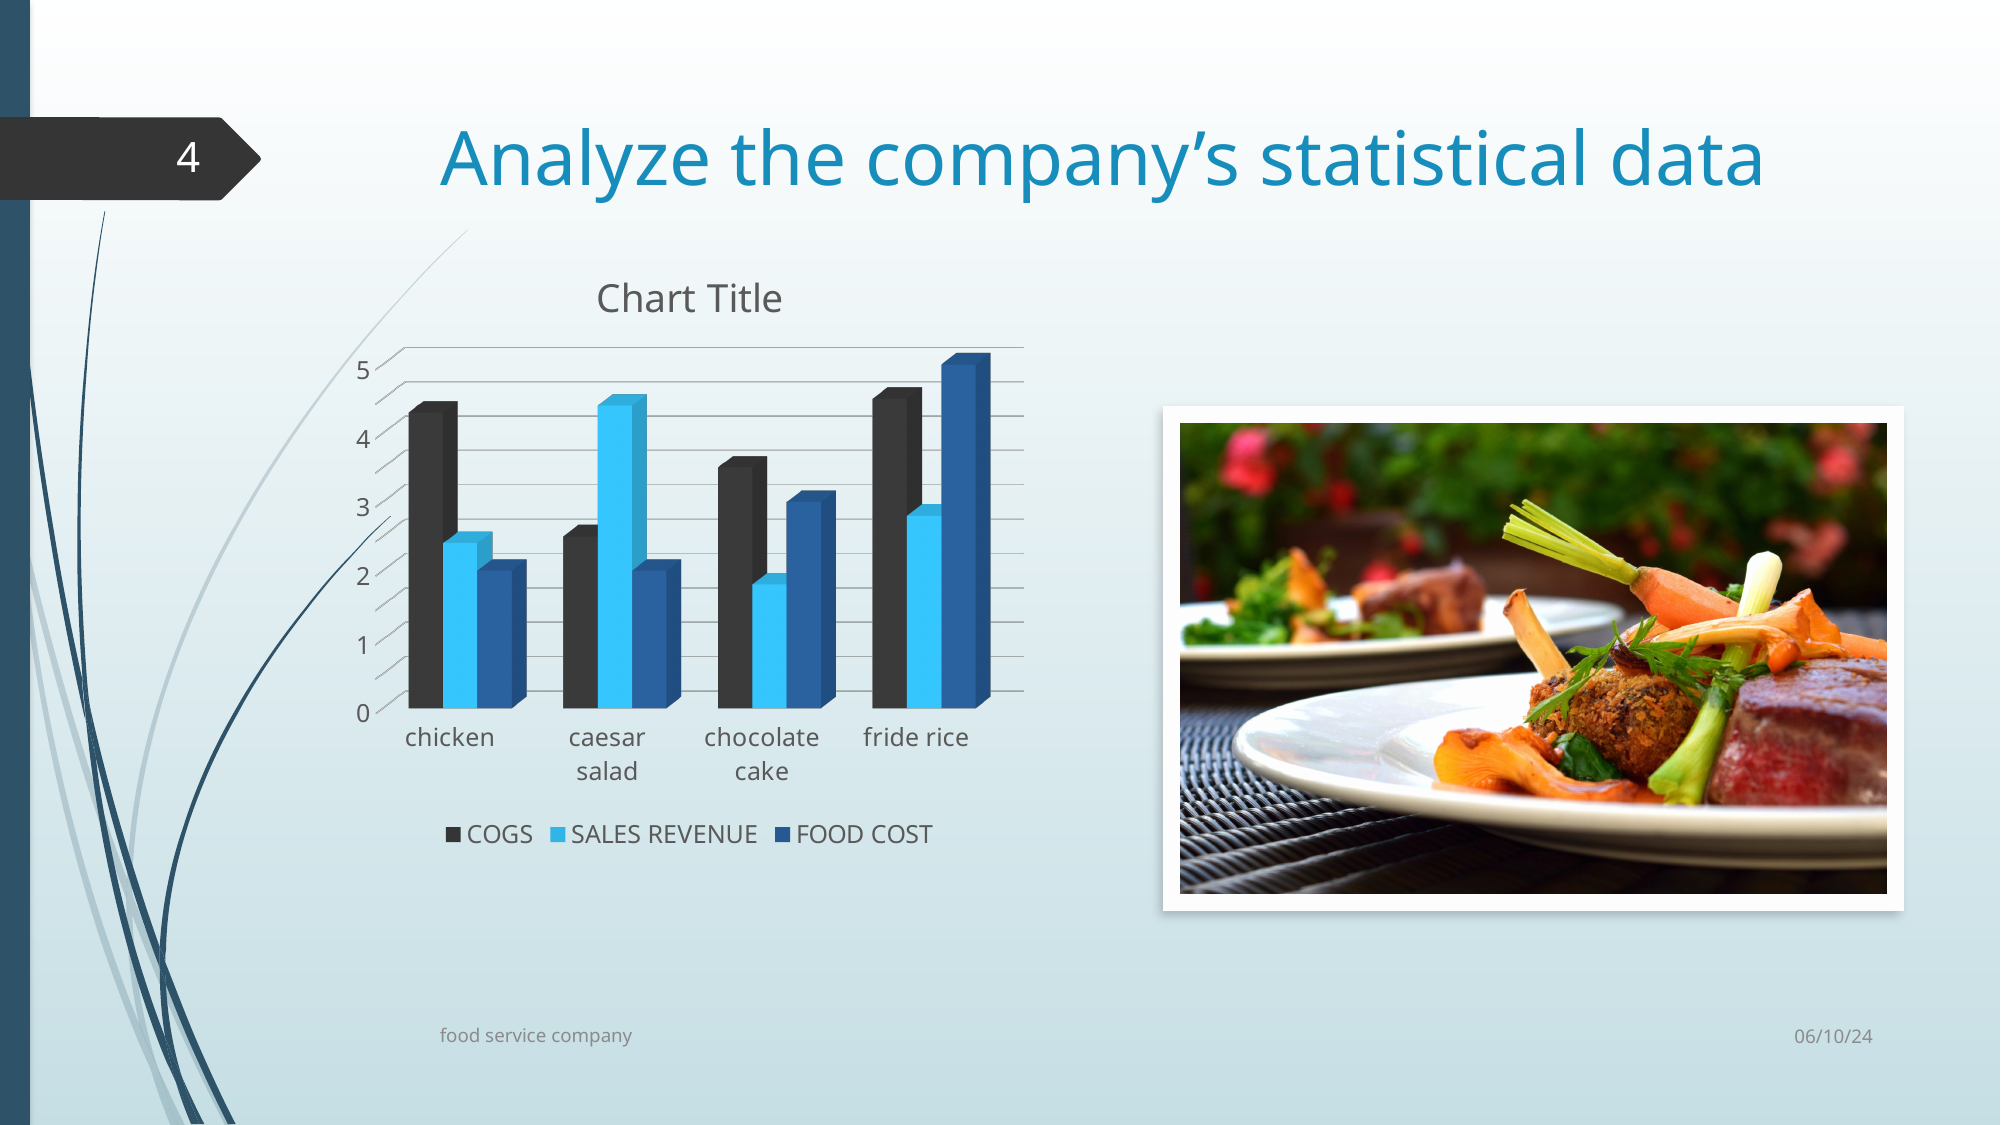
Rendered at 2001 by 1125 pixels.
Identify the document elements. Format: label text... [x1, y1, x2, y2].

chart [335, 237, 1044, 859]
footer food service company [424, 1006, 1675, 1067]
title Analyze the company’s statistical data [425, 102, 1888, 313]
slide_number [1699, 1005, 1888, 1067]
slide_number 4 [87, 129, 216, 190]
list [1179, 422, 1888, 895]
